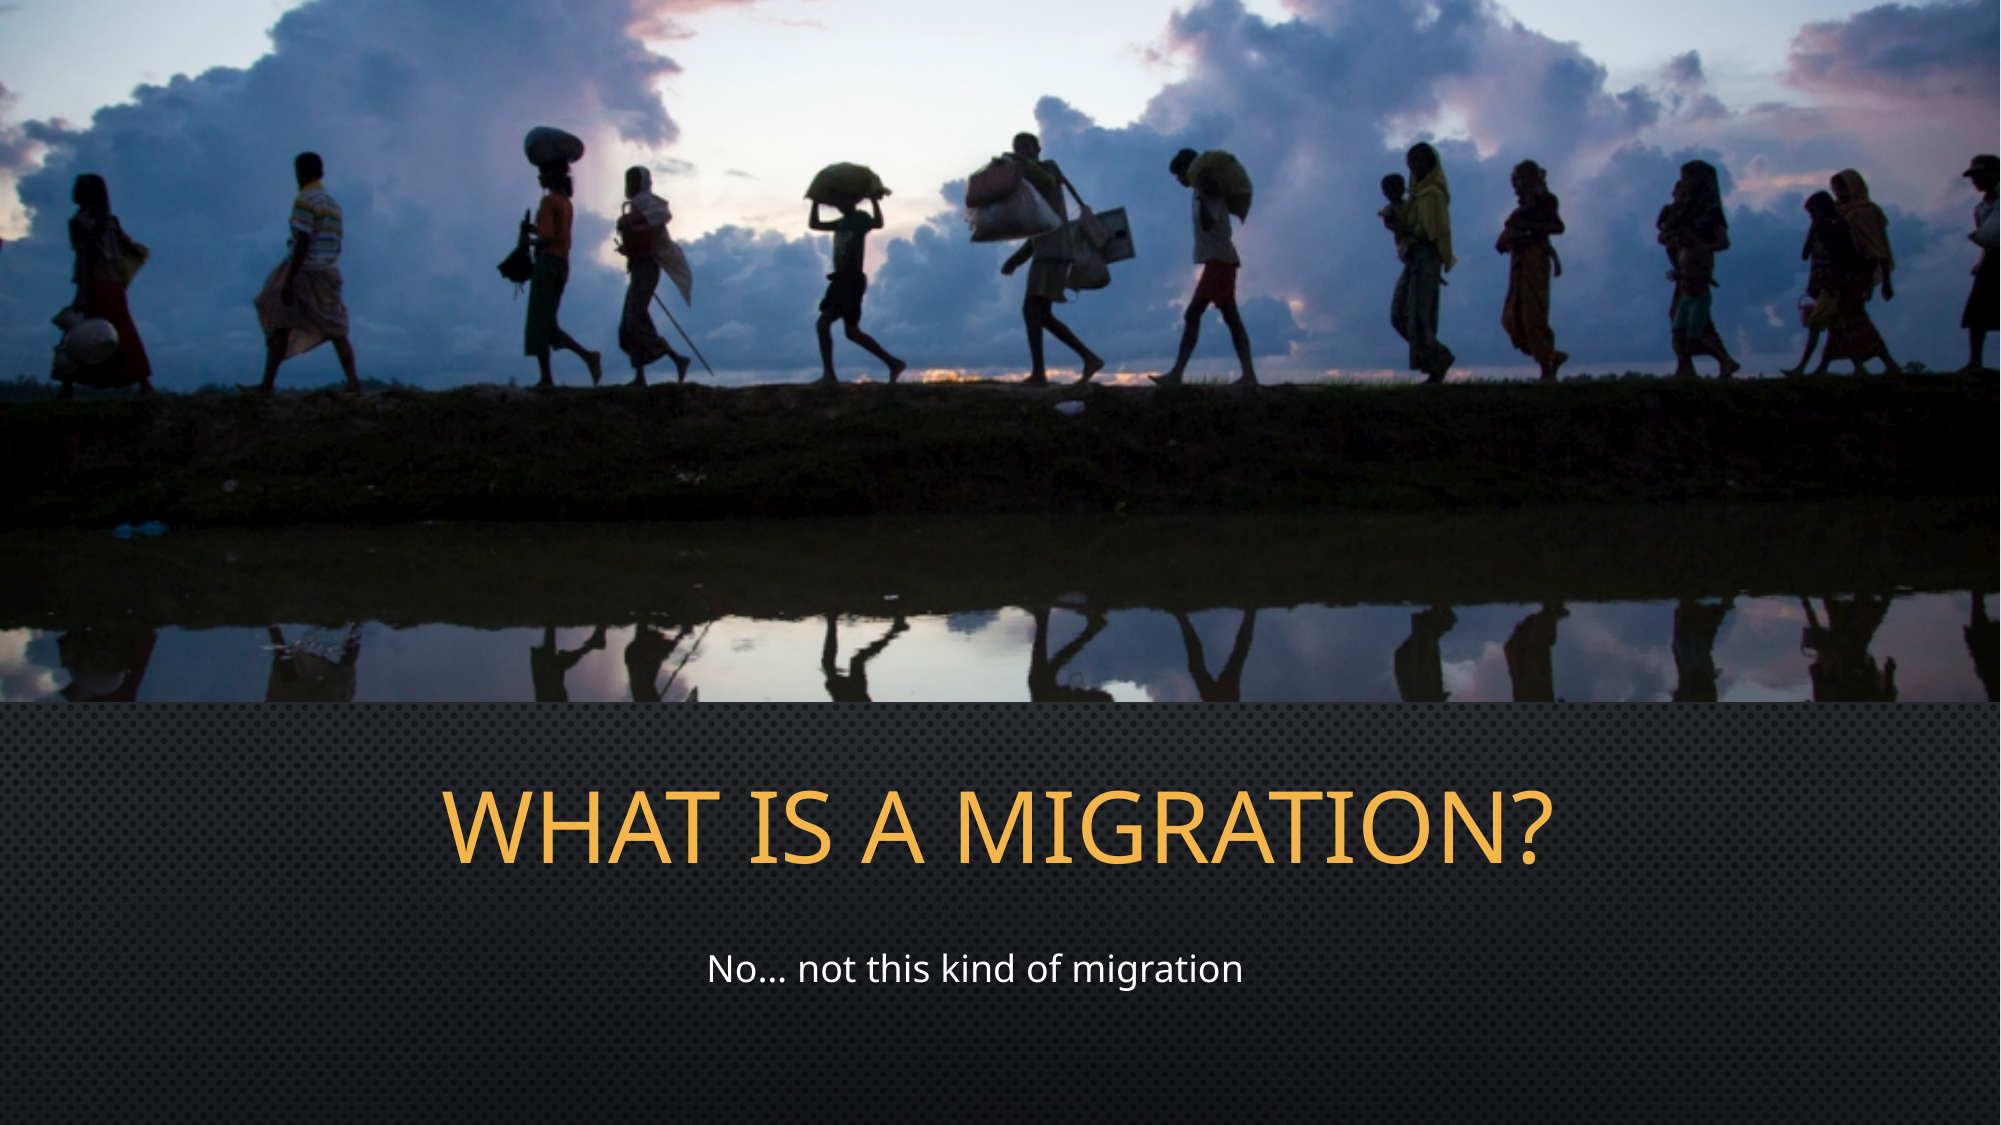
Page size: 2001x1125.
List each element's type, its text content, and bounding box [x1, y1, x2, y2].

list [0, 0, 2000, 702]
text_box No… not this kind of migration [470, 937, 1481, 998]
title What is a migration? [287, 715, 1711, 891]
